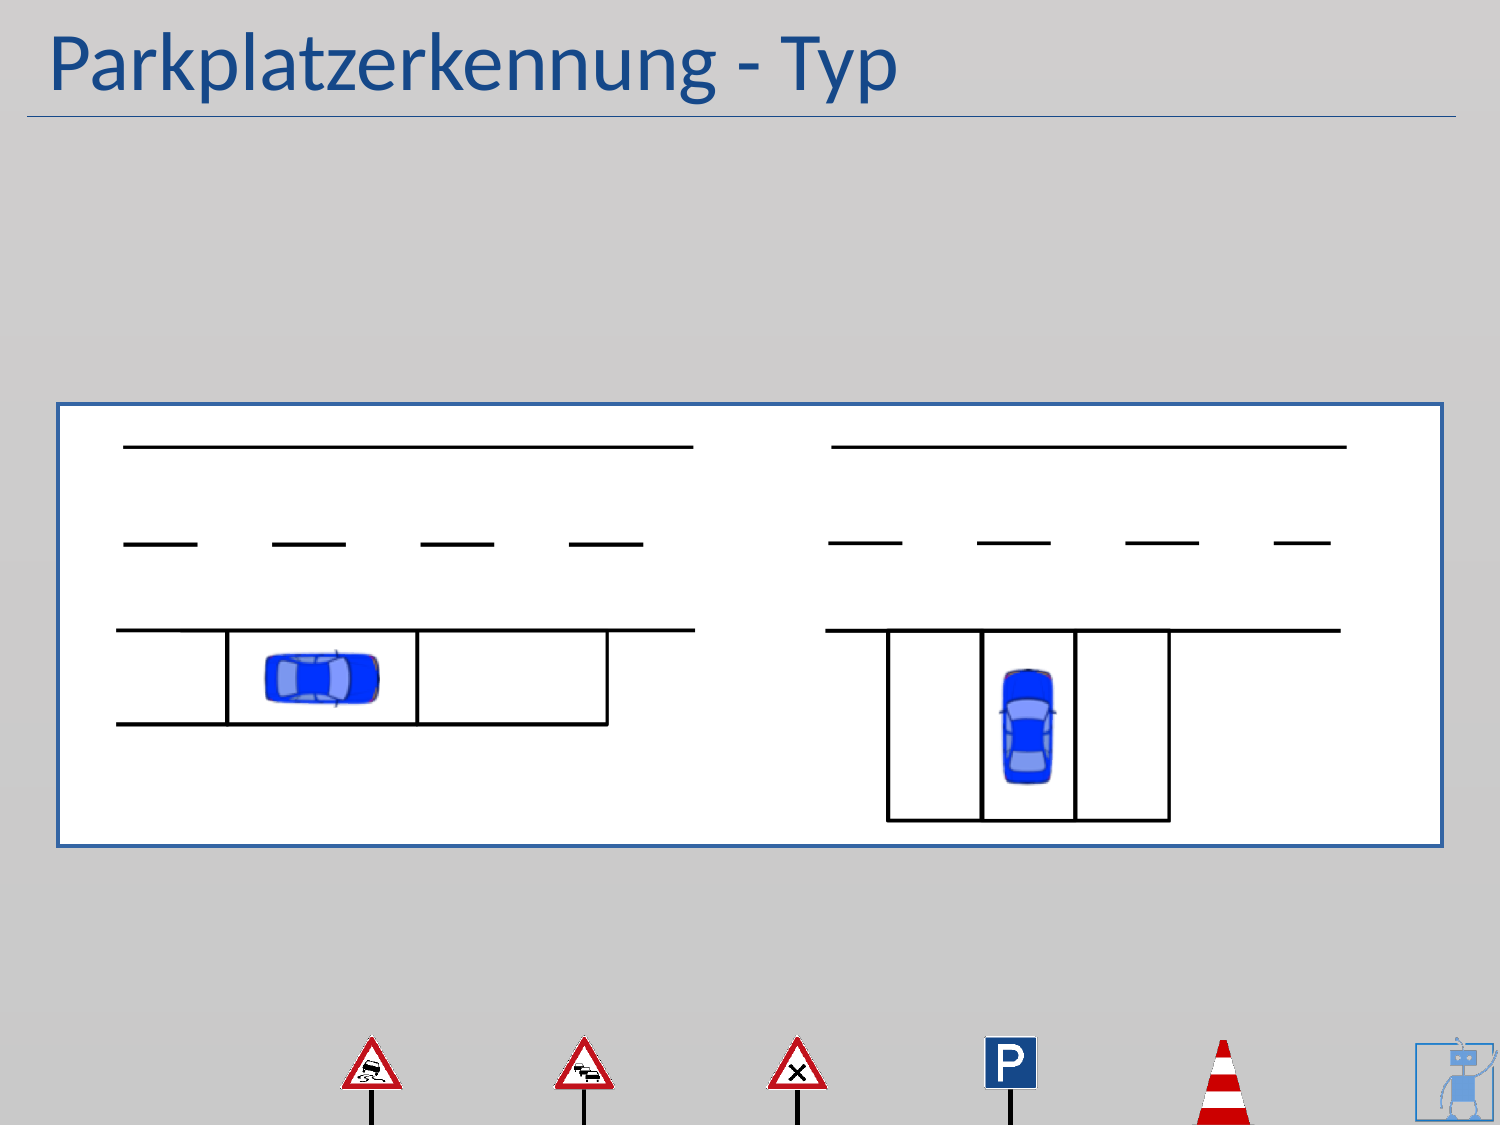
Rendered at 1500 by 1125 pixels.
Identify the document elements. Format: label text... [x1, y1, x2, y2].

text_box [553, 1035, 615, 1125]
picture [59, 405, 1441, 844]
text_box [340, 1035, 403, 1125]
text_box Parkplatzerkennung - Typ [14, 0, 915, 115]
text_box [766, 1035, 828, 1125]
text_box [983, 1035, 1038, 1125]
picture [1191, 1040, 1255, 1125]
picture [1412, 1036, 1500, 1125]
